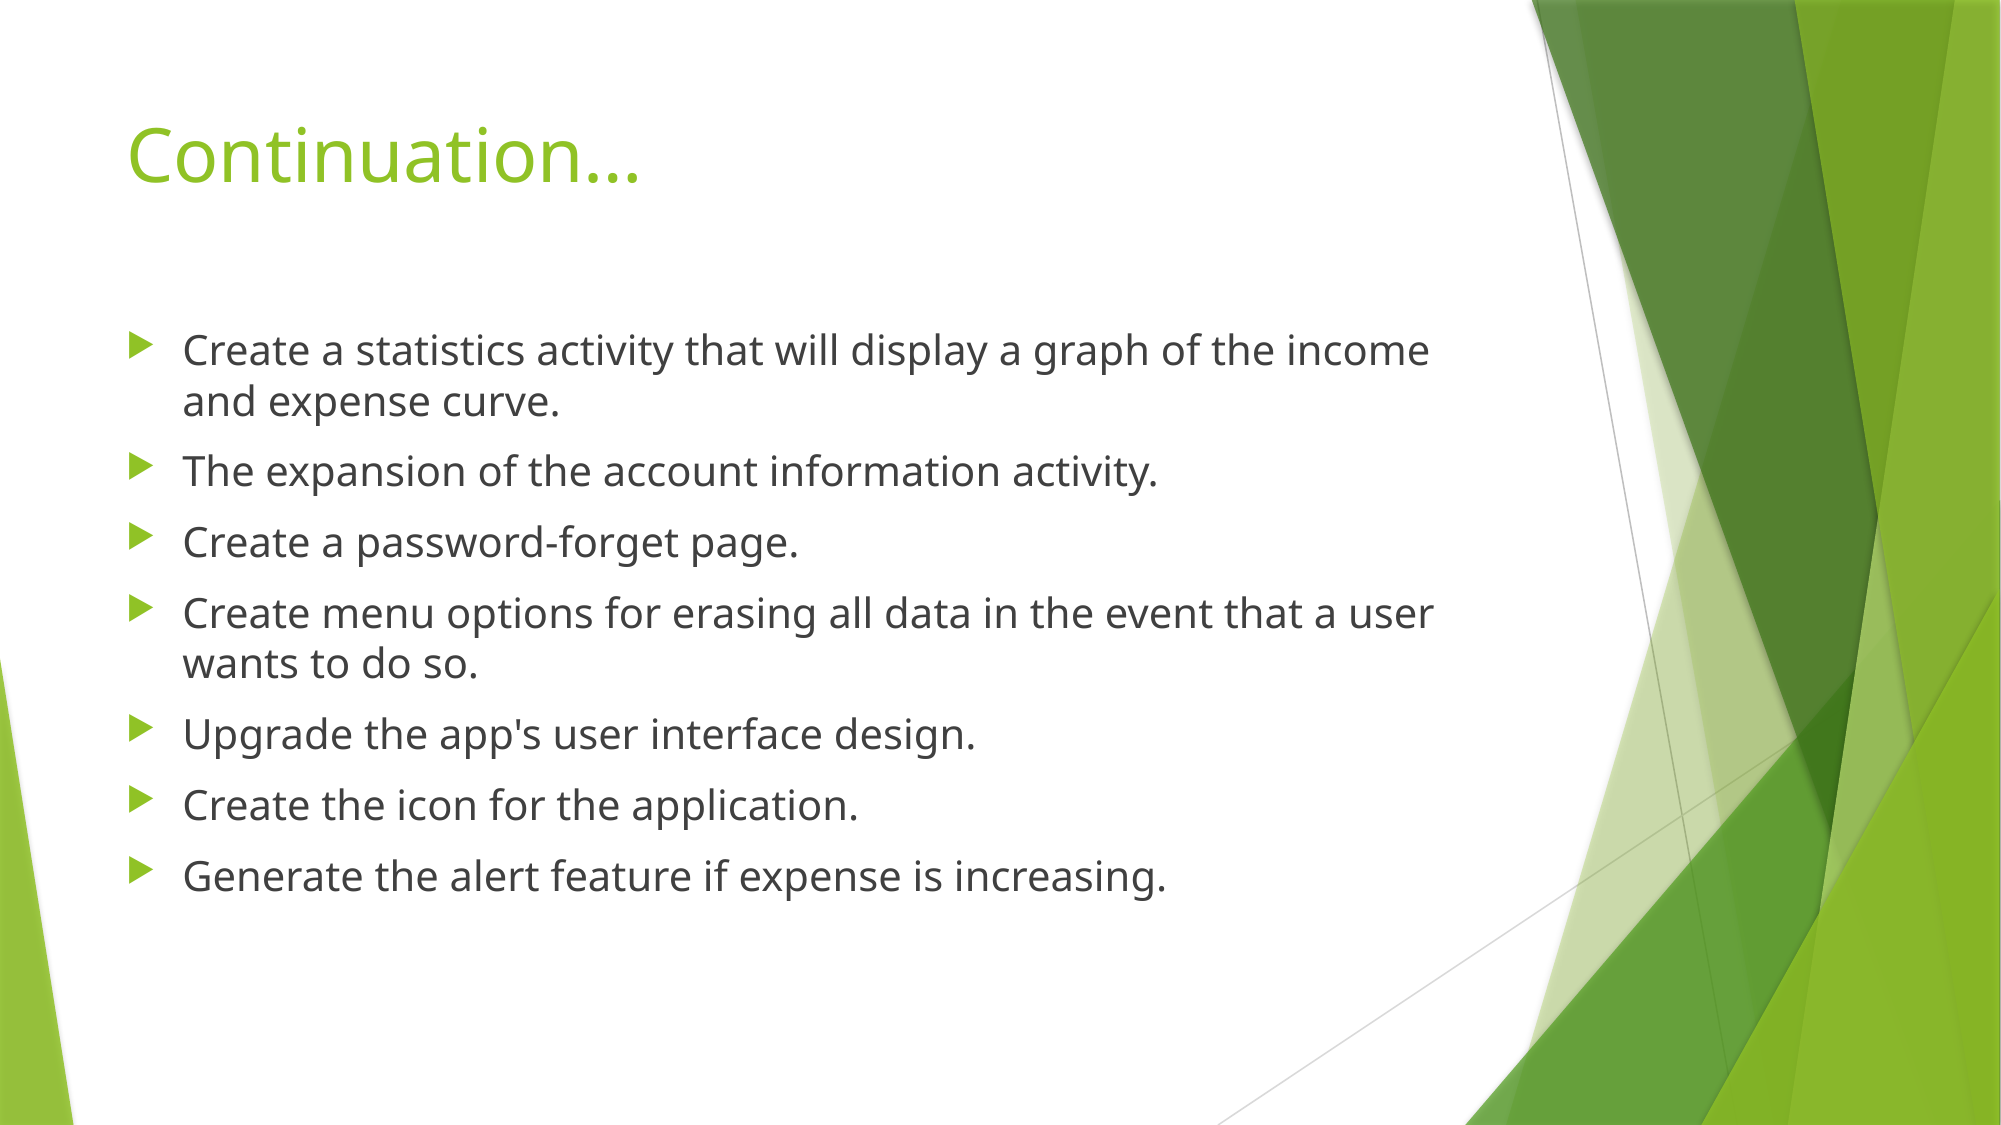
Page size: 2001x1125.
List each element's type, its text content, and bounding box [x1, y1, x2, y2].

list Create a statistics activity that will display a graph of the income and expense curve. The expansion of the account information activity. Create a password-forget page. Create menu options for erasing all data in the event that a user wants to do so. Upgrade the app's user interface design. Create the icon for the application. Generate the alert feature if expense is increasing. [111, 316, 1522, 954]
title Continuation… [111, 99, 1522, 316]
